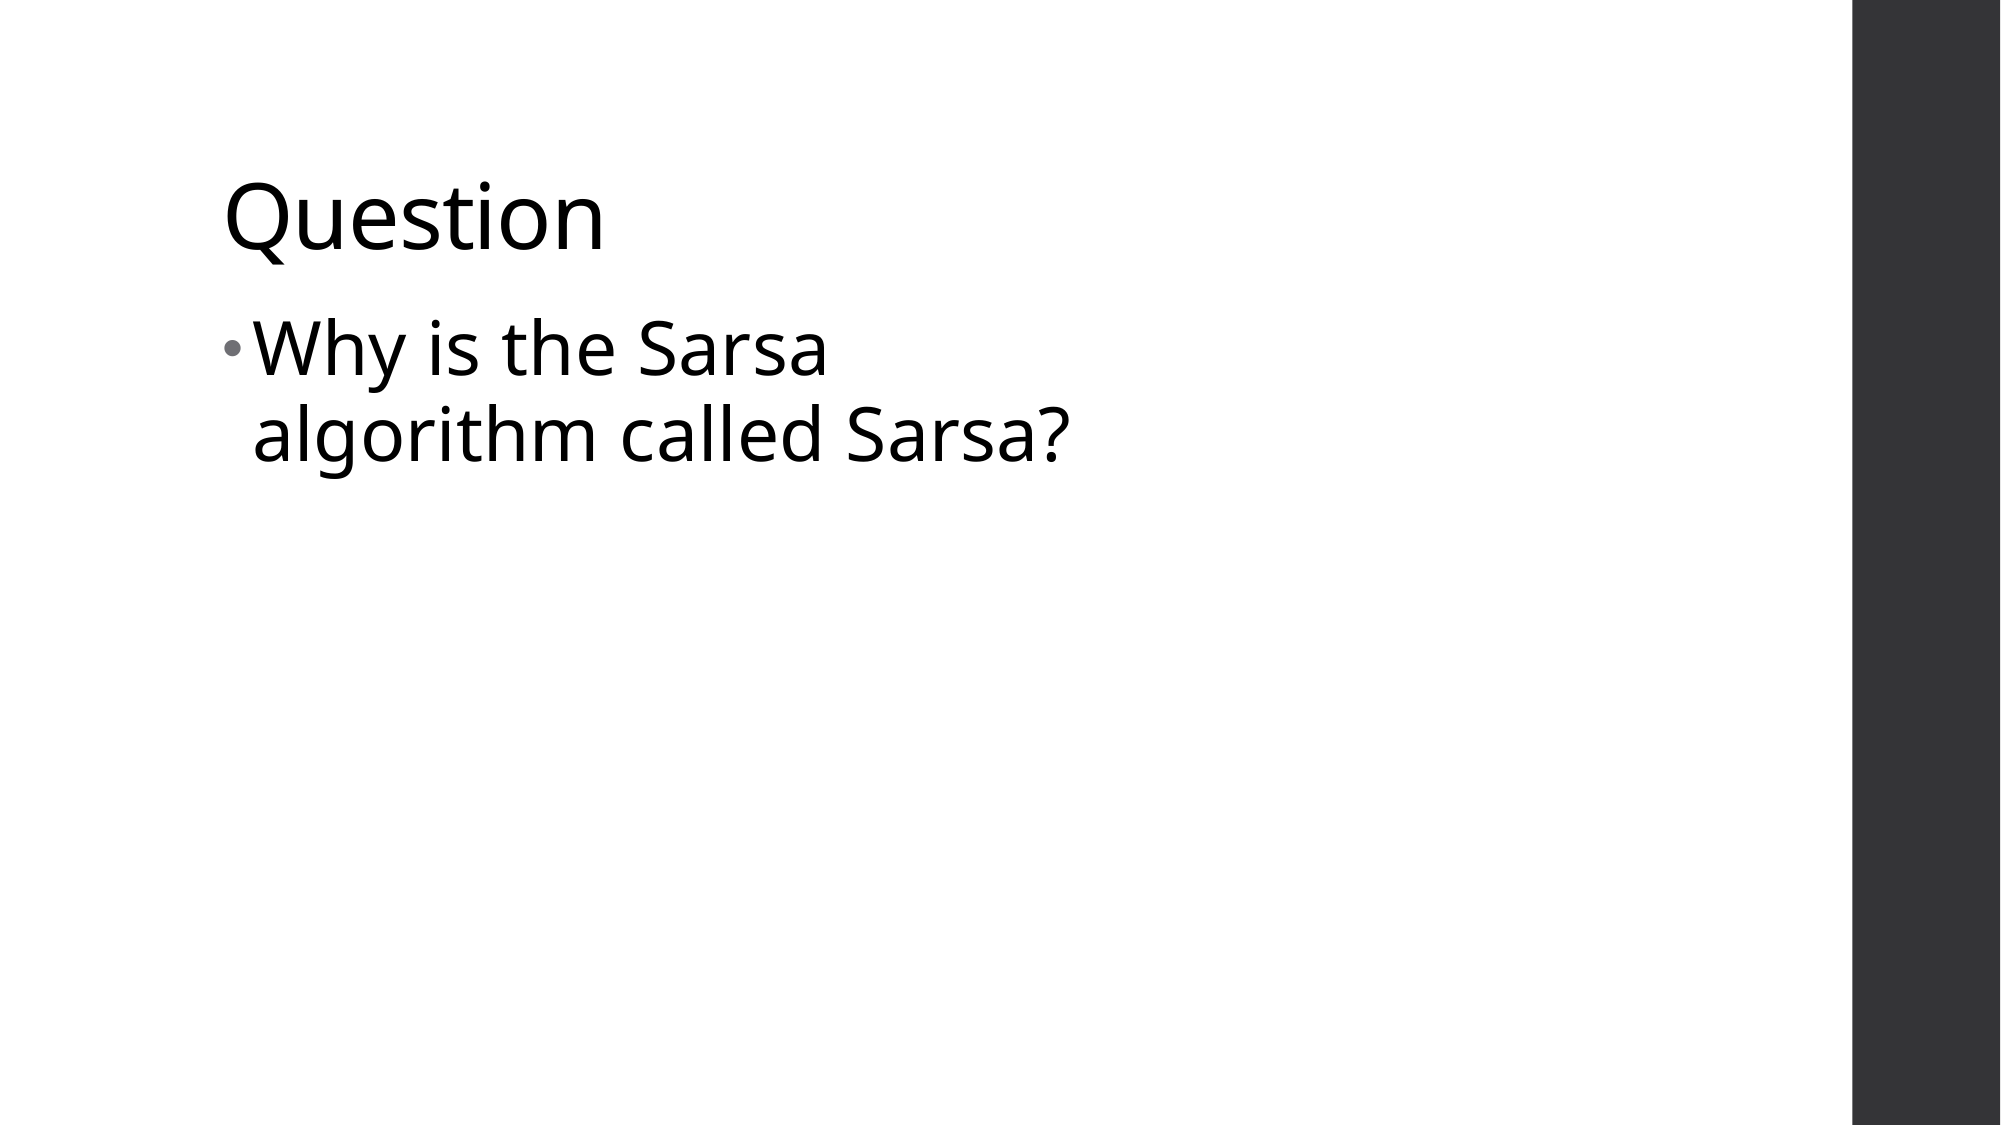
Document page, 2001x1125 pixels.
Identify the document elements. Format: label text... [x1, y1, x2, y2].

title Question [206, 60, 1797, 278]
list Why is the Sarsa algorithm called Sarsa? [206, 299, 1165, 1014]
